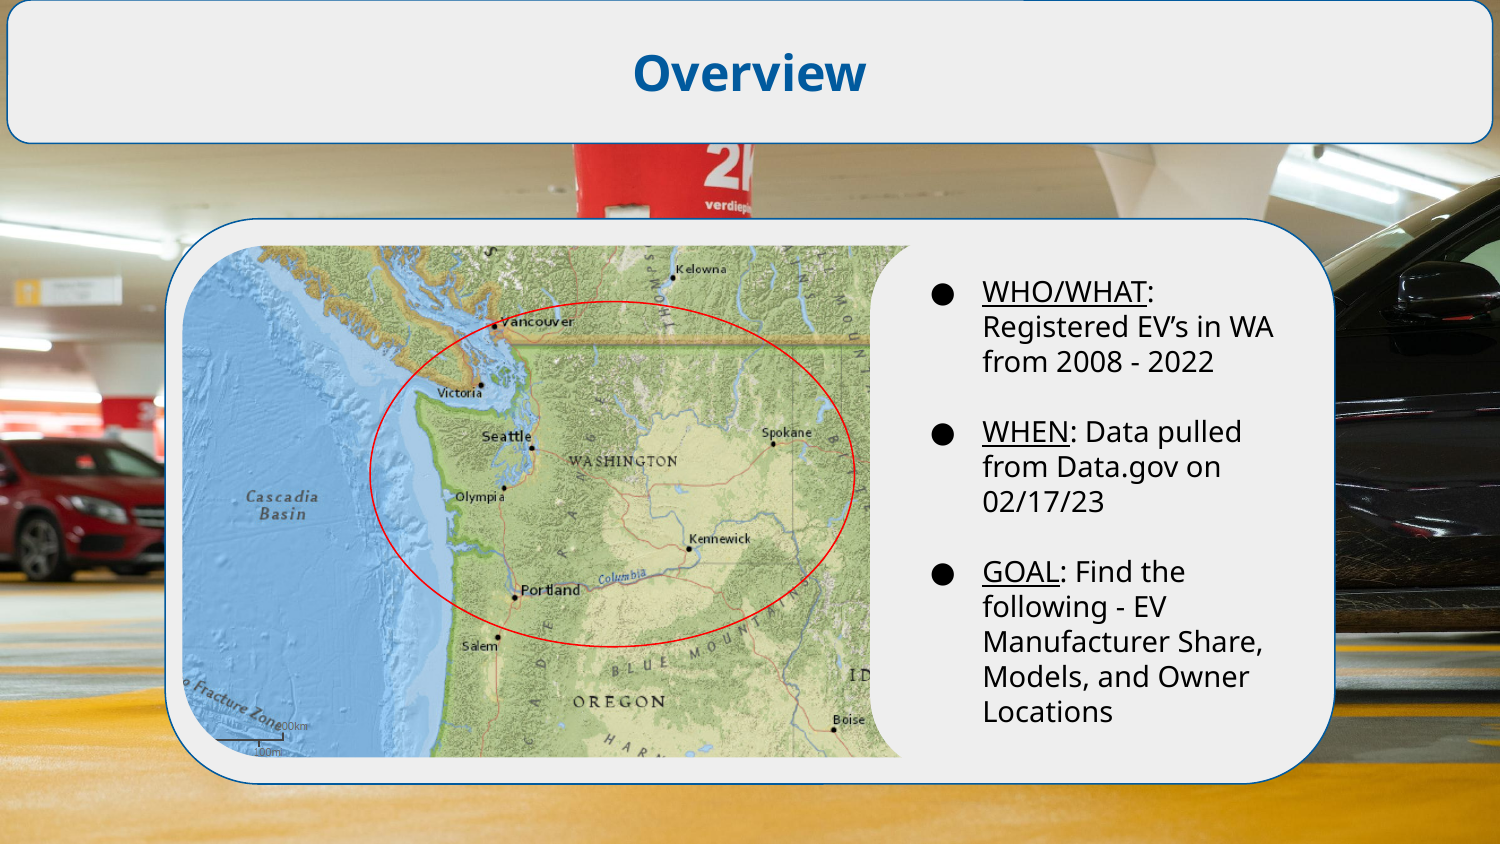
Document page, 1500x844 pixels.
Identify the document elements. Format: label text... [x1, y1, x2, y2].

picture [0, 0, 1500, 844]
text_box Overview [7, 0, 1500, 144]
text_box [164, 218, 1336, 785]
